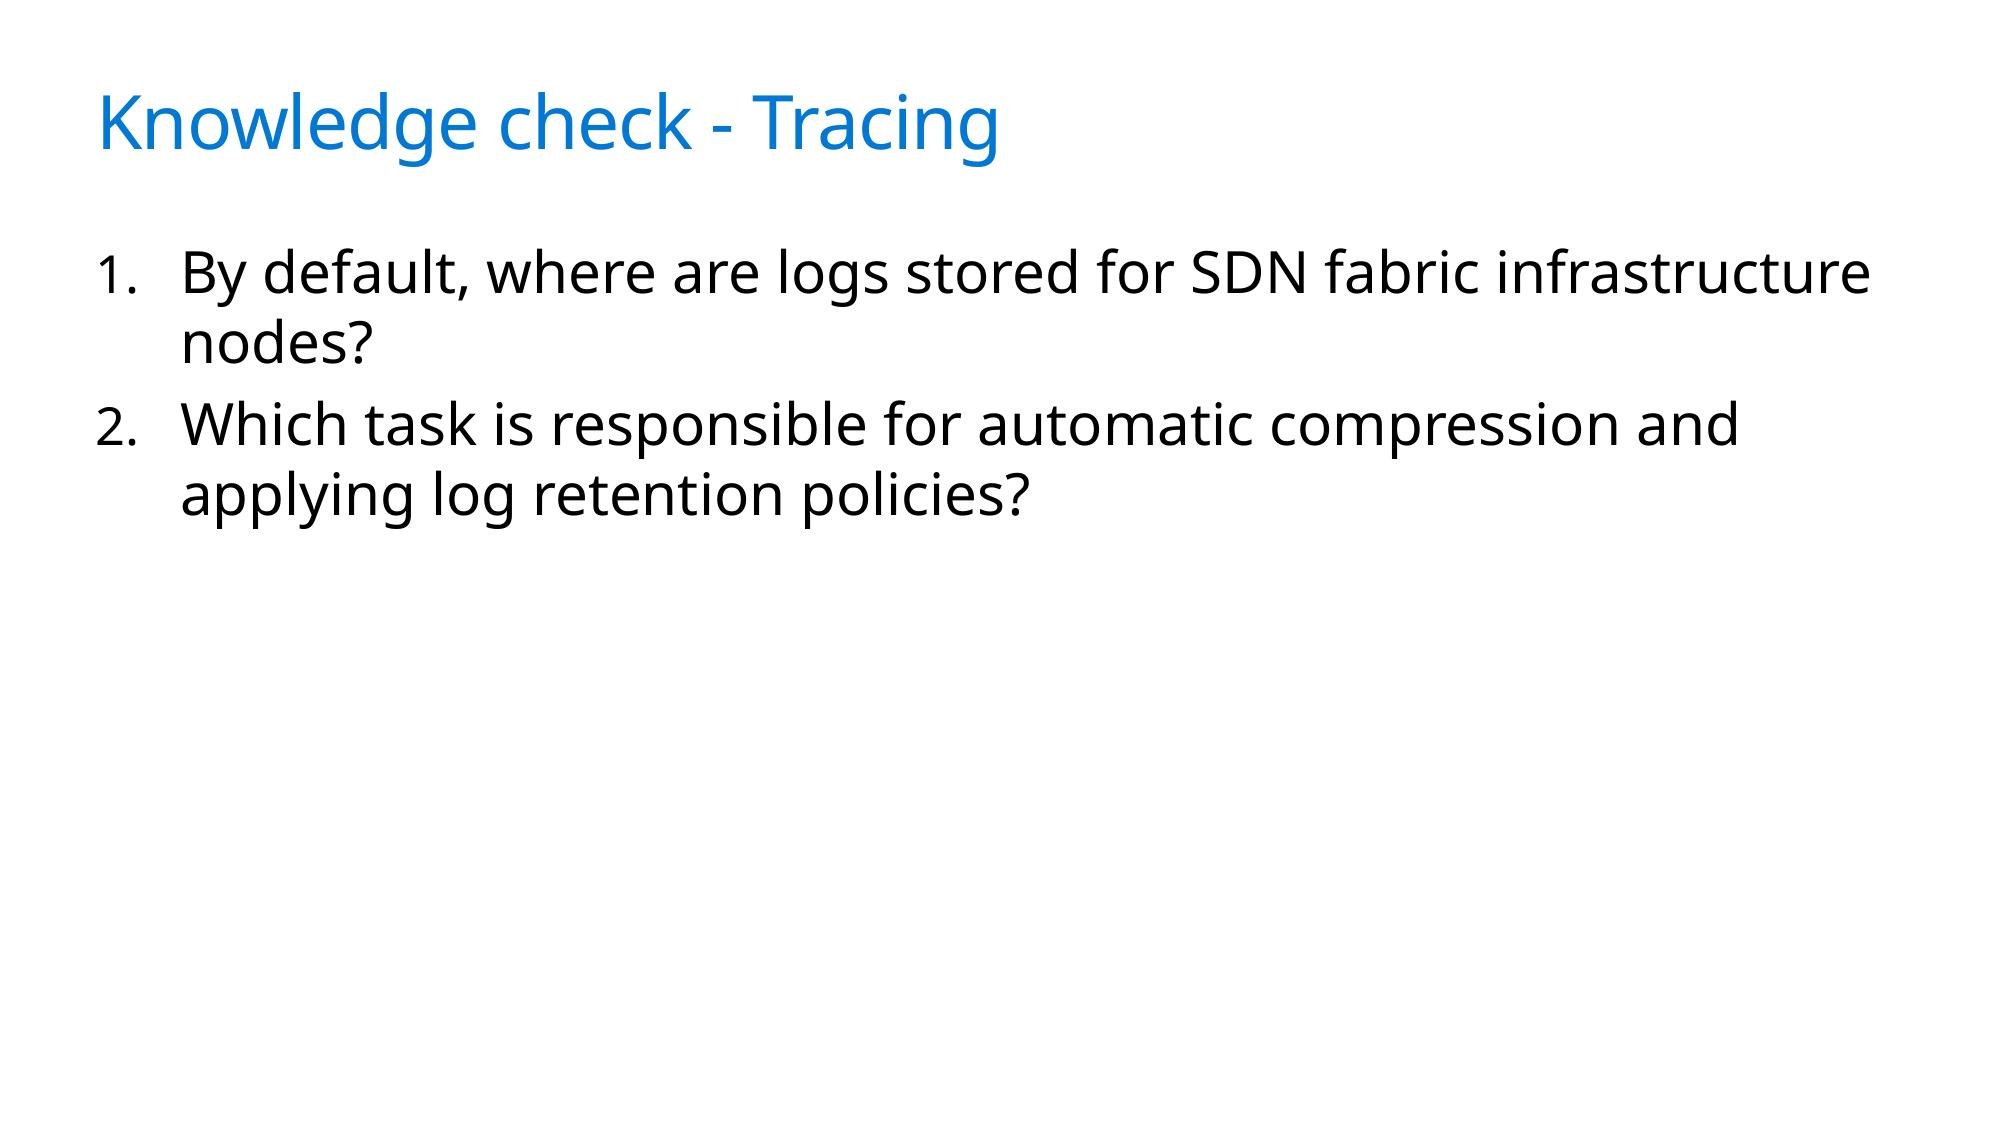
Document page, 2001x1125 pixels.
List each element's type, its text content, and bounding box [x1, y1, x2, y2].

list By default, where are logs stored for SDN fabric infrastructure nodes? Which task is responsible for automatic compression and applying log retention policies? [95, 235, 1904, 874]
title Knowledge check - Tracing [96, 75, 1904, 166]
